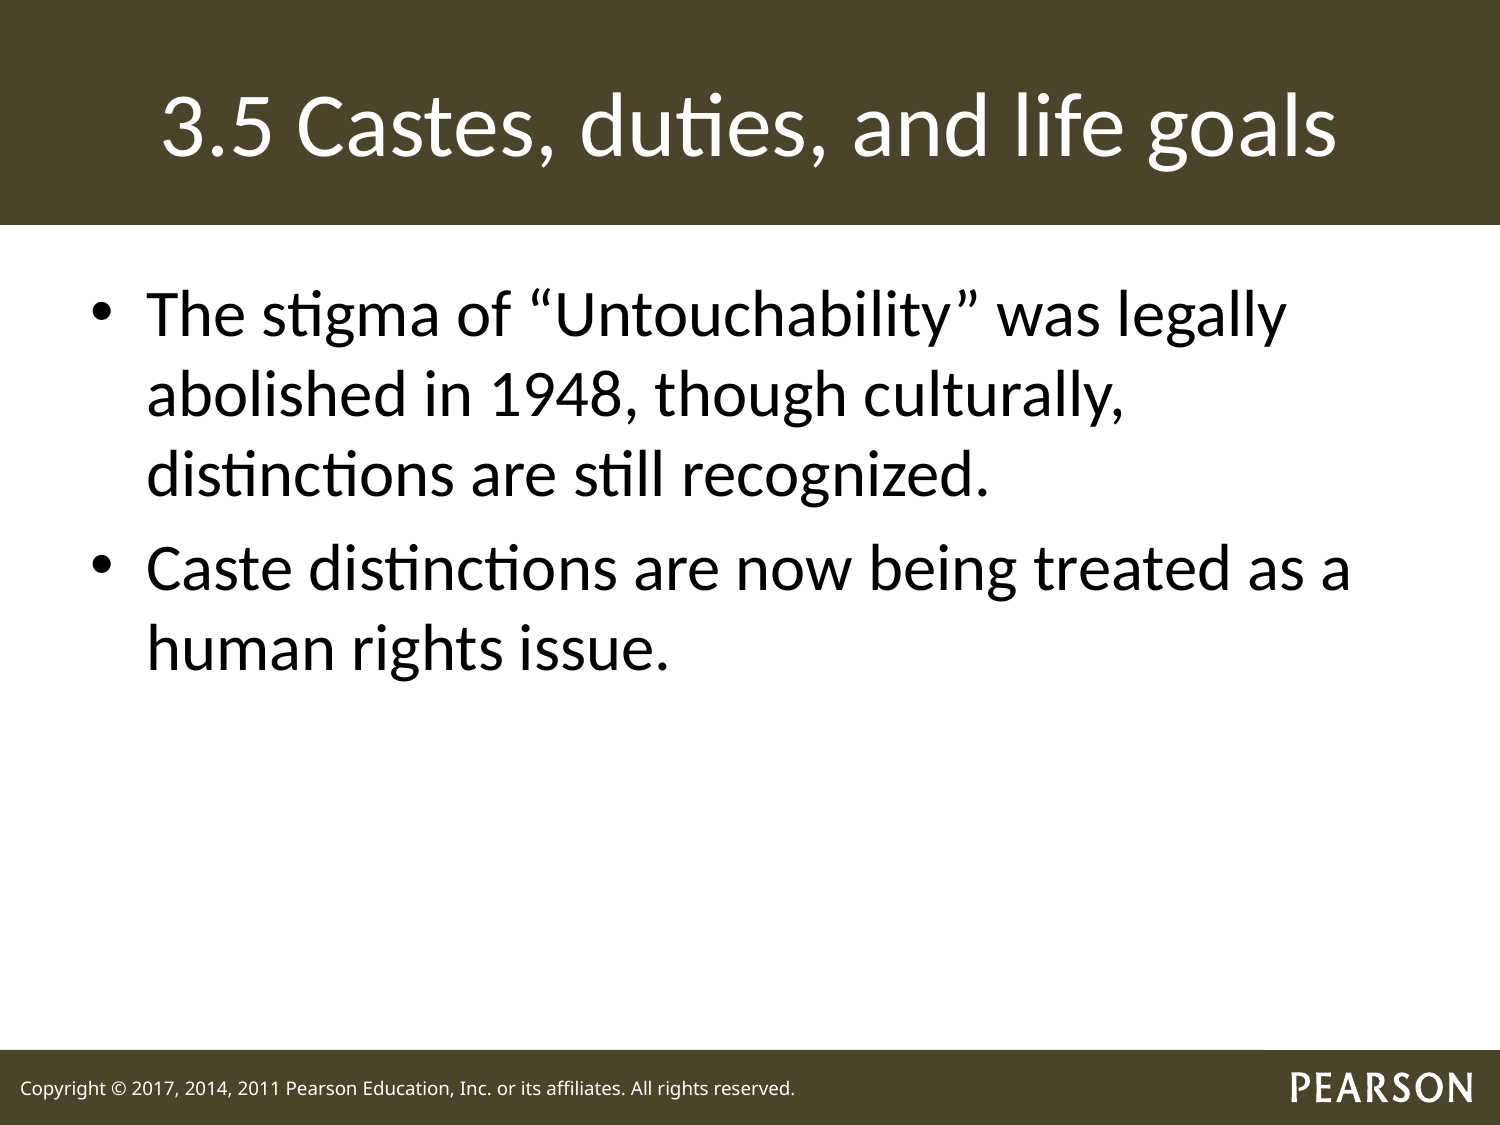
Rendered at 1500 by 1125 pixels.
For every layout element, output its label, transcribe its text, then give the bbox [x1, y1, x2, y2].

list The stigma of “Untouchability” was legally abolished in 1948, though culturally, distinctions are still recognized. Caste distinctions are now being treated as a human rights issue. [75, 262, 1425, 1005]
title 3.5 Castes, duties, and life goals [75, 26, 1425, 214]
